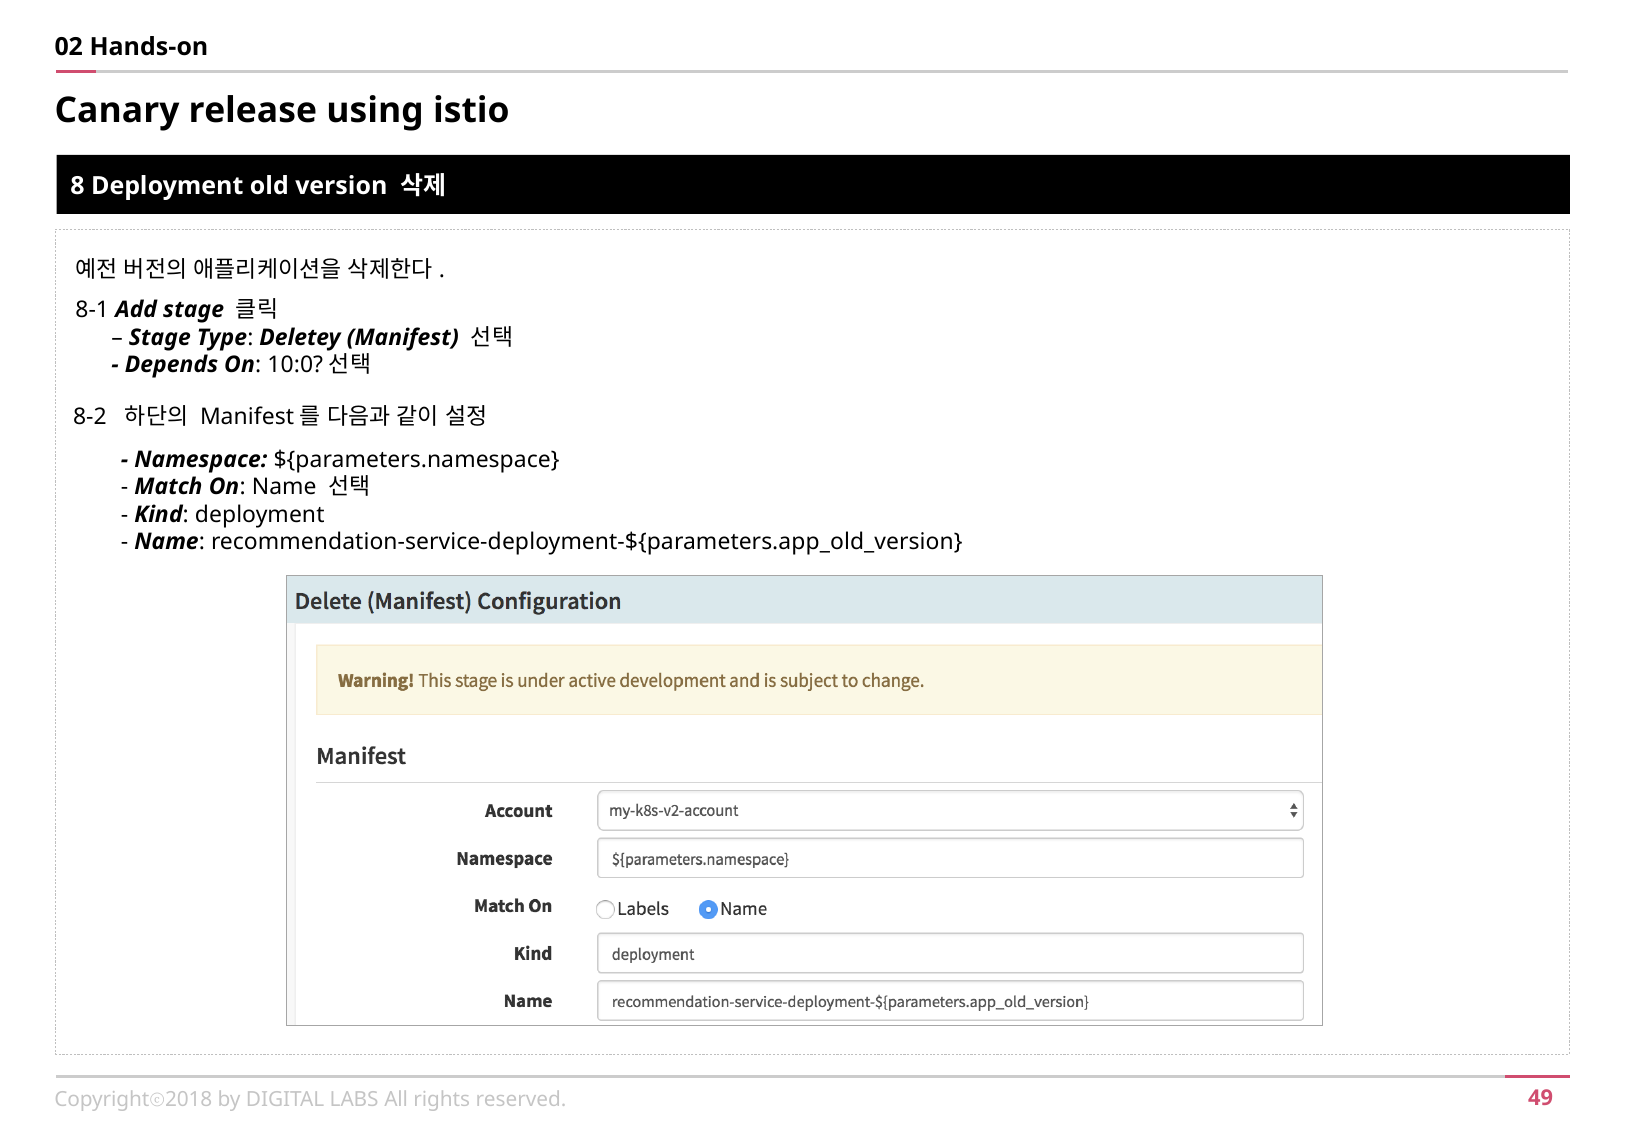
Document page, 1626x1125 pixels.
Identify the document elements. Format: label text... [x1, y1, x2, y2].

text_box 8-2 하단의 Manifest를 다음과 같이 설정 [58, 394, 1114, 437]
picture [285, 574, 1324, 1026]
text_box 8-1 Add stage 클릭 – Stage Type: Deletey (Manifest) 선택 - Depends On: 10:0?선택 [60, 287, 687, 385]
list Canary release using istio [40, 79, 1569, 144]
list 02 Hands-on [40, 30, 937, 78]
text_box - Namespace: ${parameters.namespace} - Match On: Name 선택 - Kind: deployment - Name: recommendation-service-deployment-${parameters.app_old_version} [106, 436, 979, 589]
text_box 예전 버전의 애플리케이션을 삭제한다. [60, 247, 874, 290]
list 8 Deployment old version 삭제 [56, 154, 1570, 214]
footer Copyrightⓒ2018 by DIGITAL LABS All rights reserved. [39, 1072, 895, 1124]
